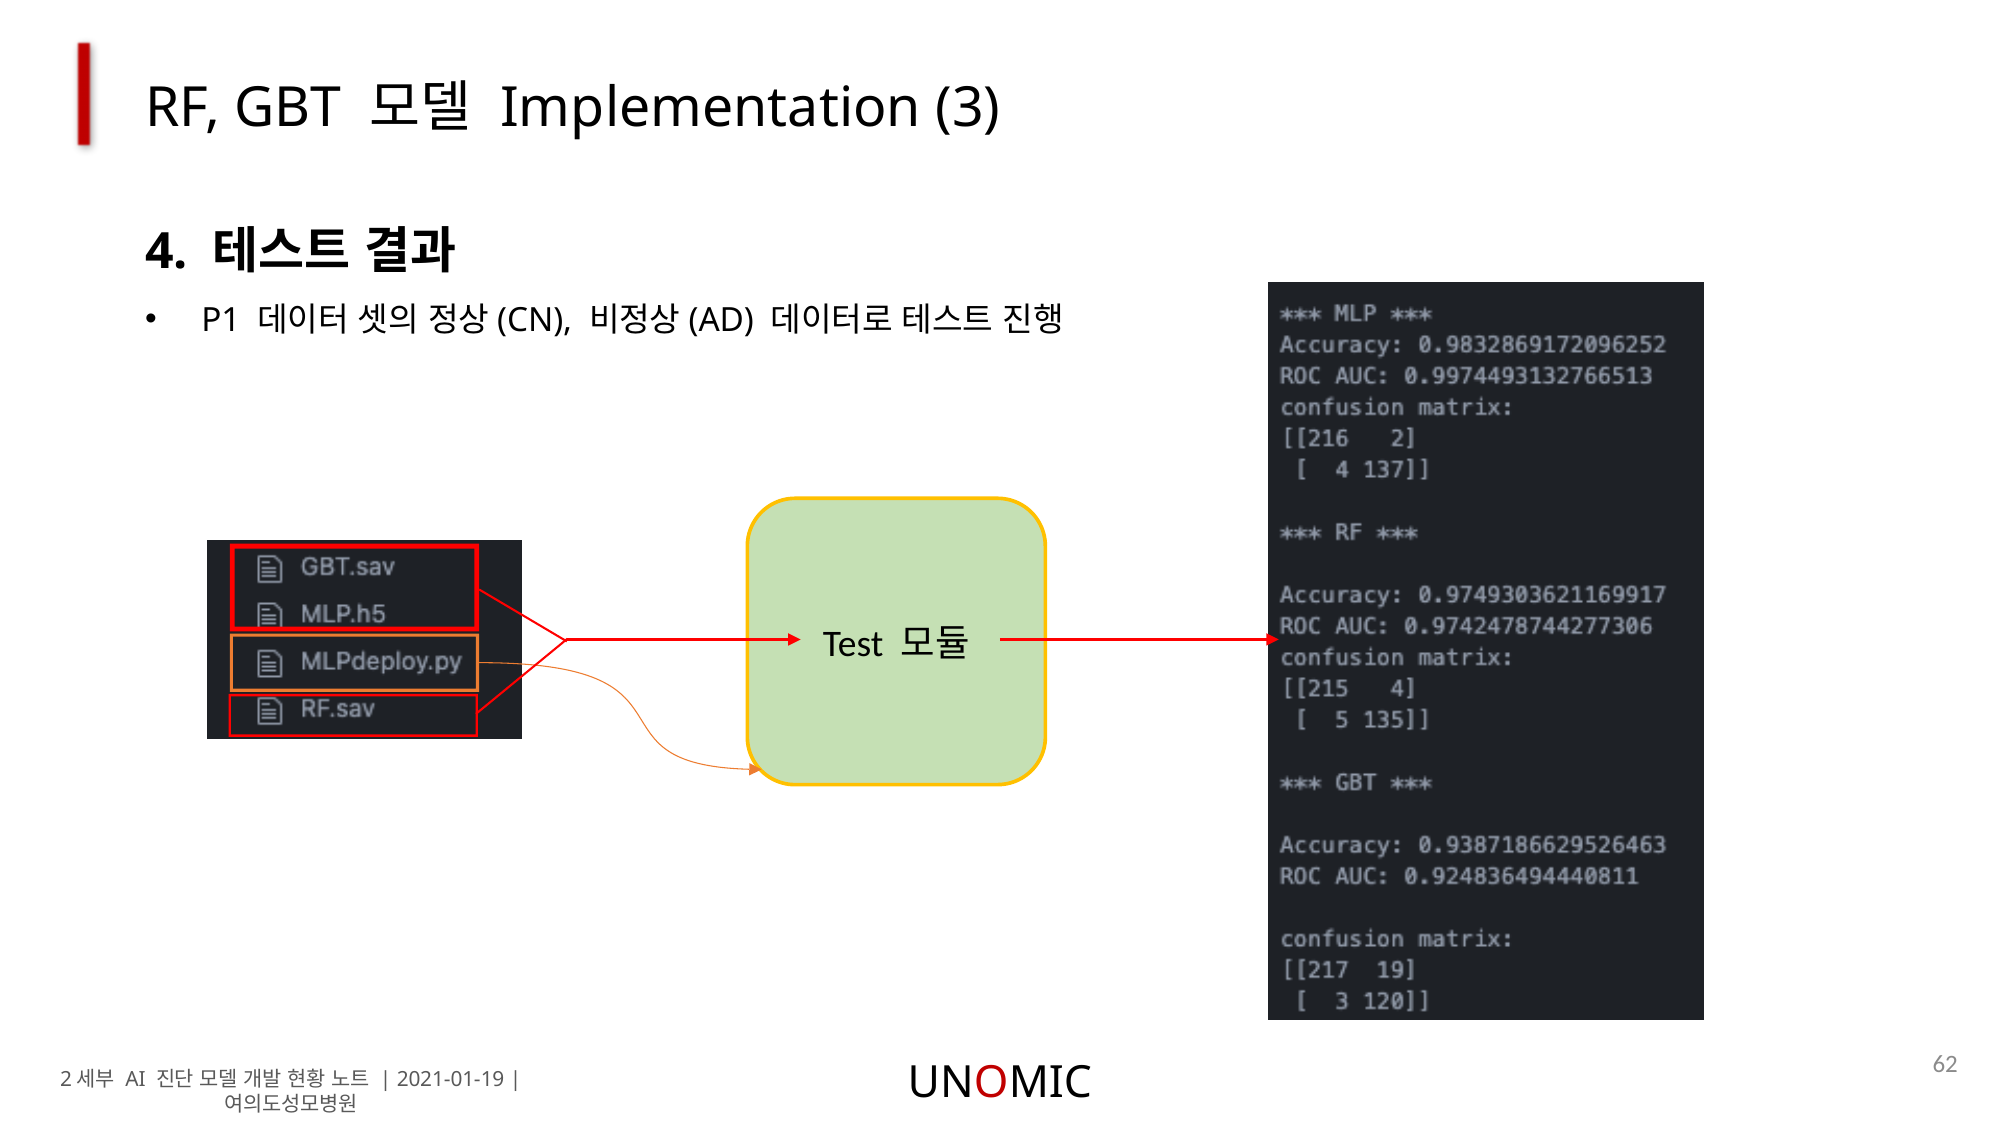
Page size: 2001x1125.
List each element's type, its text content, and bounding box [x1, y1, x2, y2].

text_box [207, 282, 1704, 1020]
text_box [80, 45, 89, 145]
text_box RF, GBT 모델 Implementation (3) [130, 51, 1924, 158]
text_box UNOMIC [850, 1044, 1150, 1115]
text_box 2세부 AI 진단 모델 개발 현황 노트 | 2021-01-19 | 여의도성모병원 [0, 1055, 582, 1125]
text_box 4. 테스트 결과 P1 데이터 셋의 정상(CN), 비정상(AD) 데이터로 테스트 진행 [130, 181, 1805, 346]
slide_number 62 [1853, 1019, 1974, 1106]
text_box [140, 157, 1859, 923]
